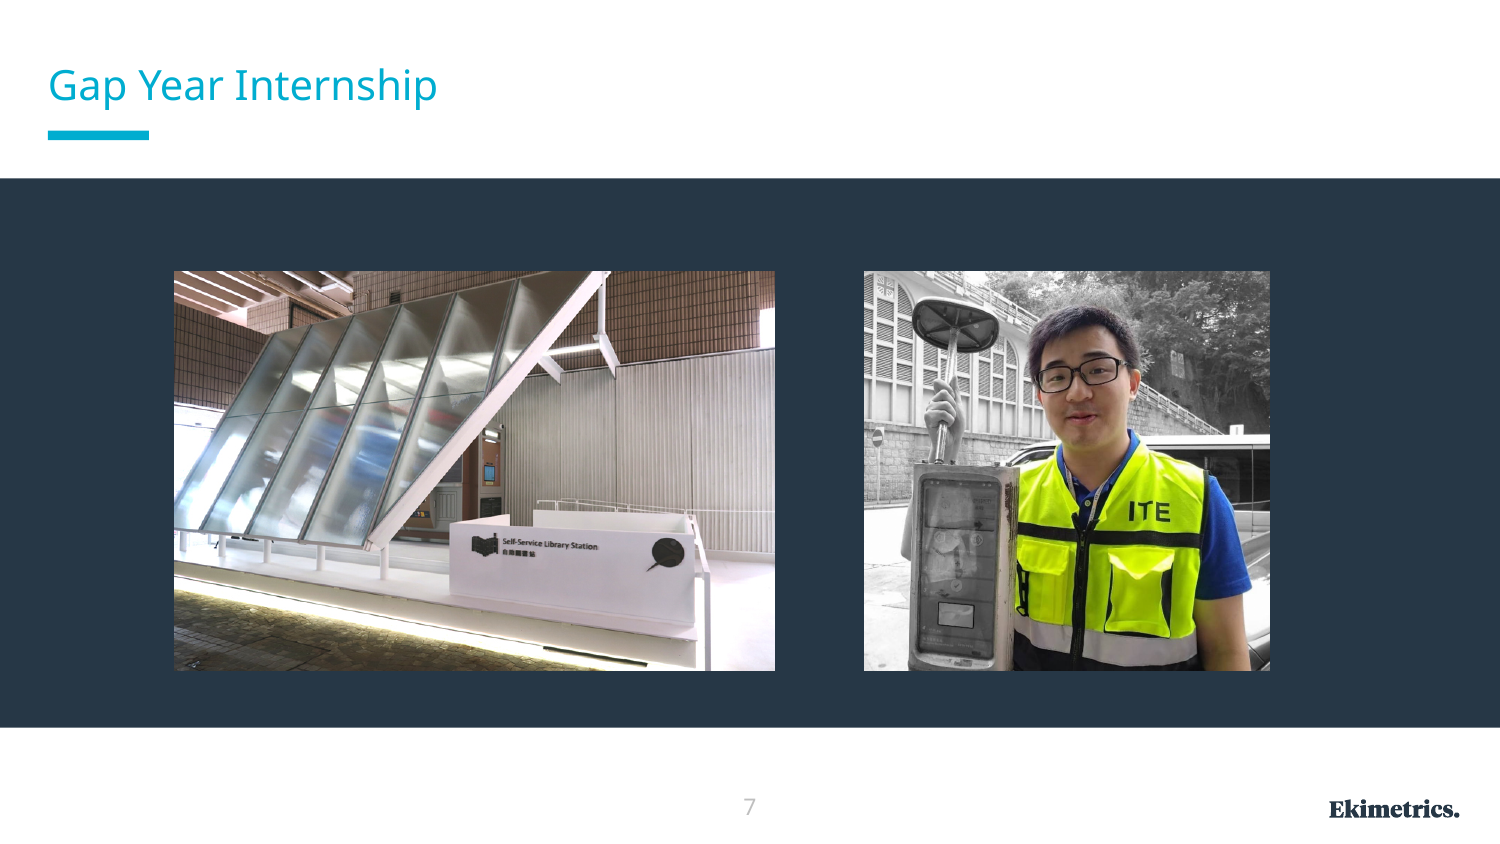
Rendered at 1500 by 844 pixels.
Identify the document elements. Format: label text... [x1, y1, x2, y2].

slide_number 7 [629, 785, 871, 828]
picture [174, 271, 775, 672]
title Gap Year Internship [33, 56, 1467, 136]
picture [864, 271, 1270, 672]
text_box [0, 177, 1500, 729]
